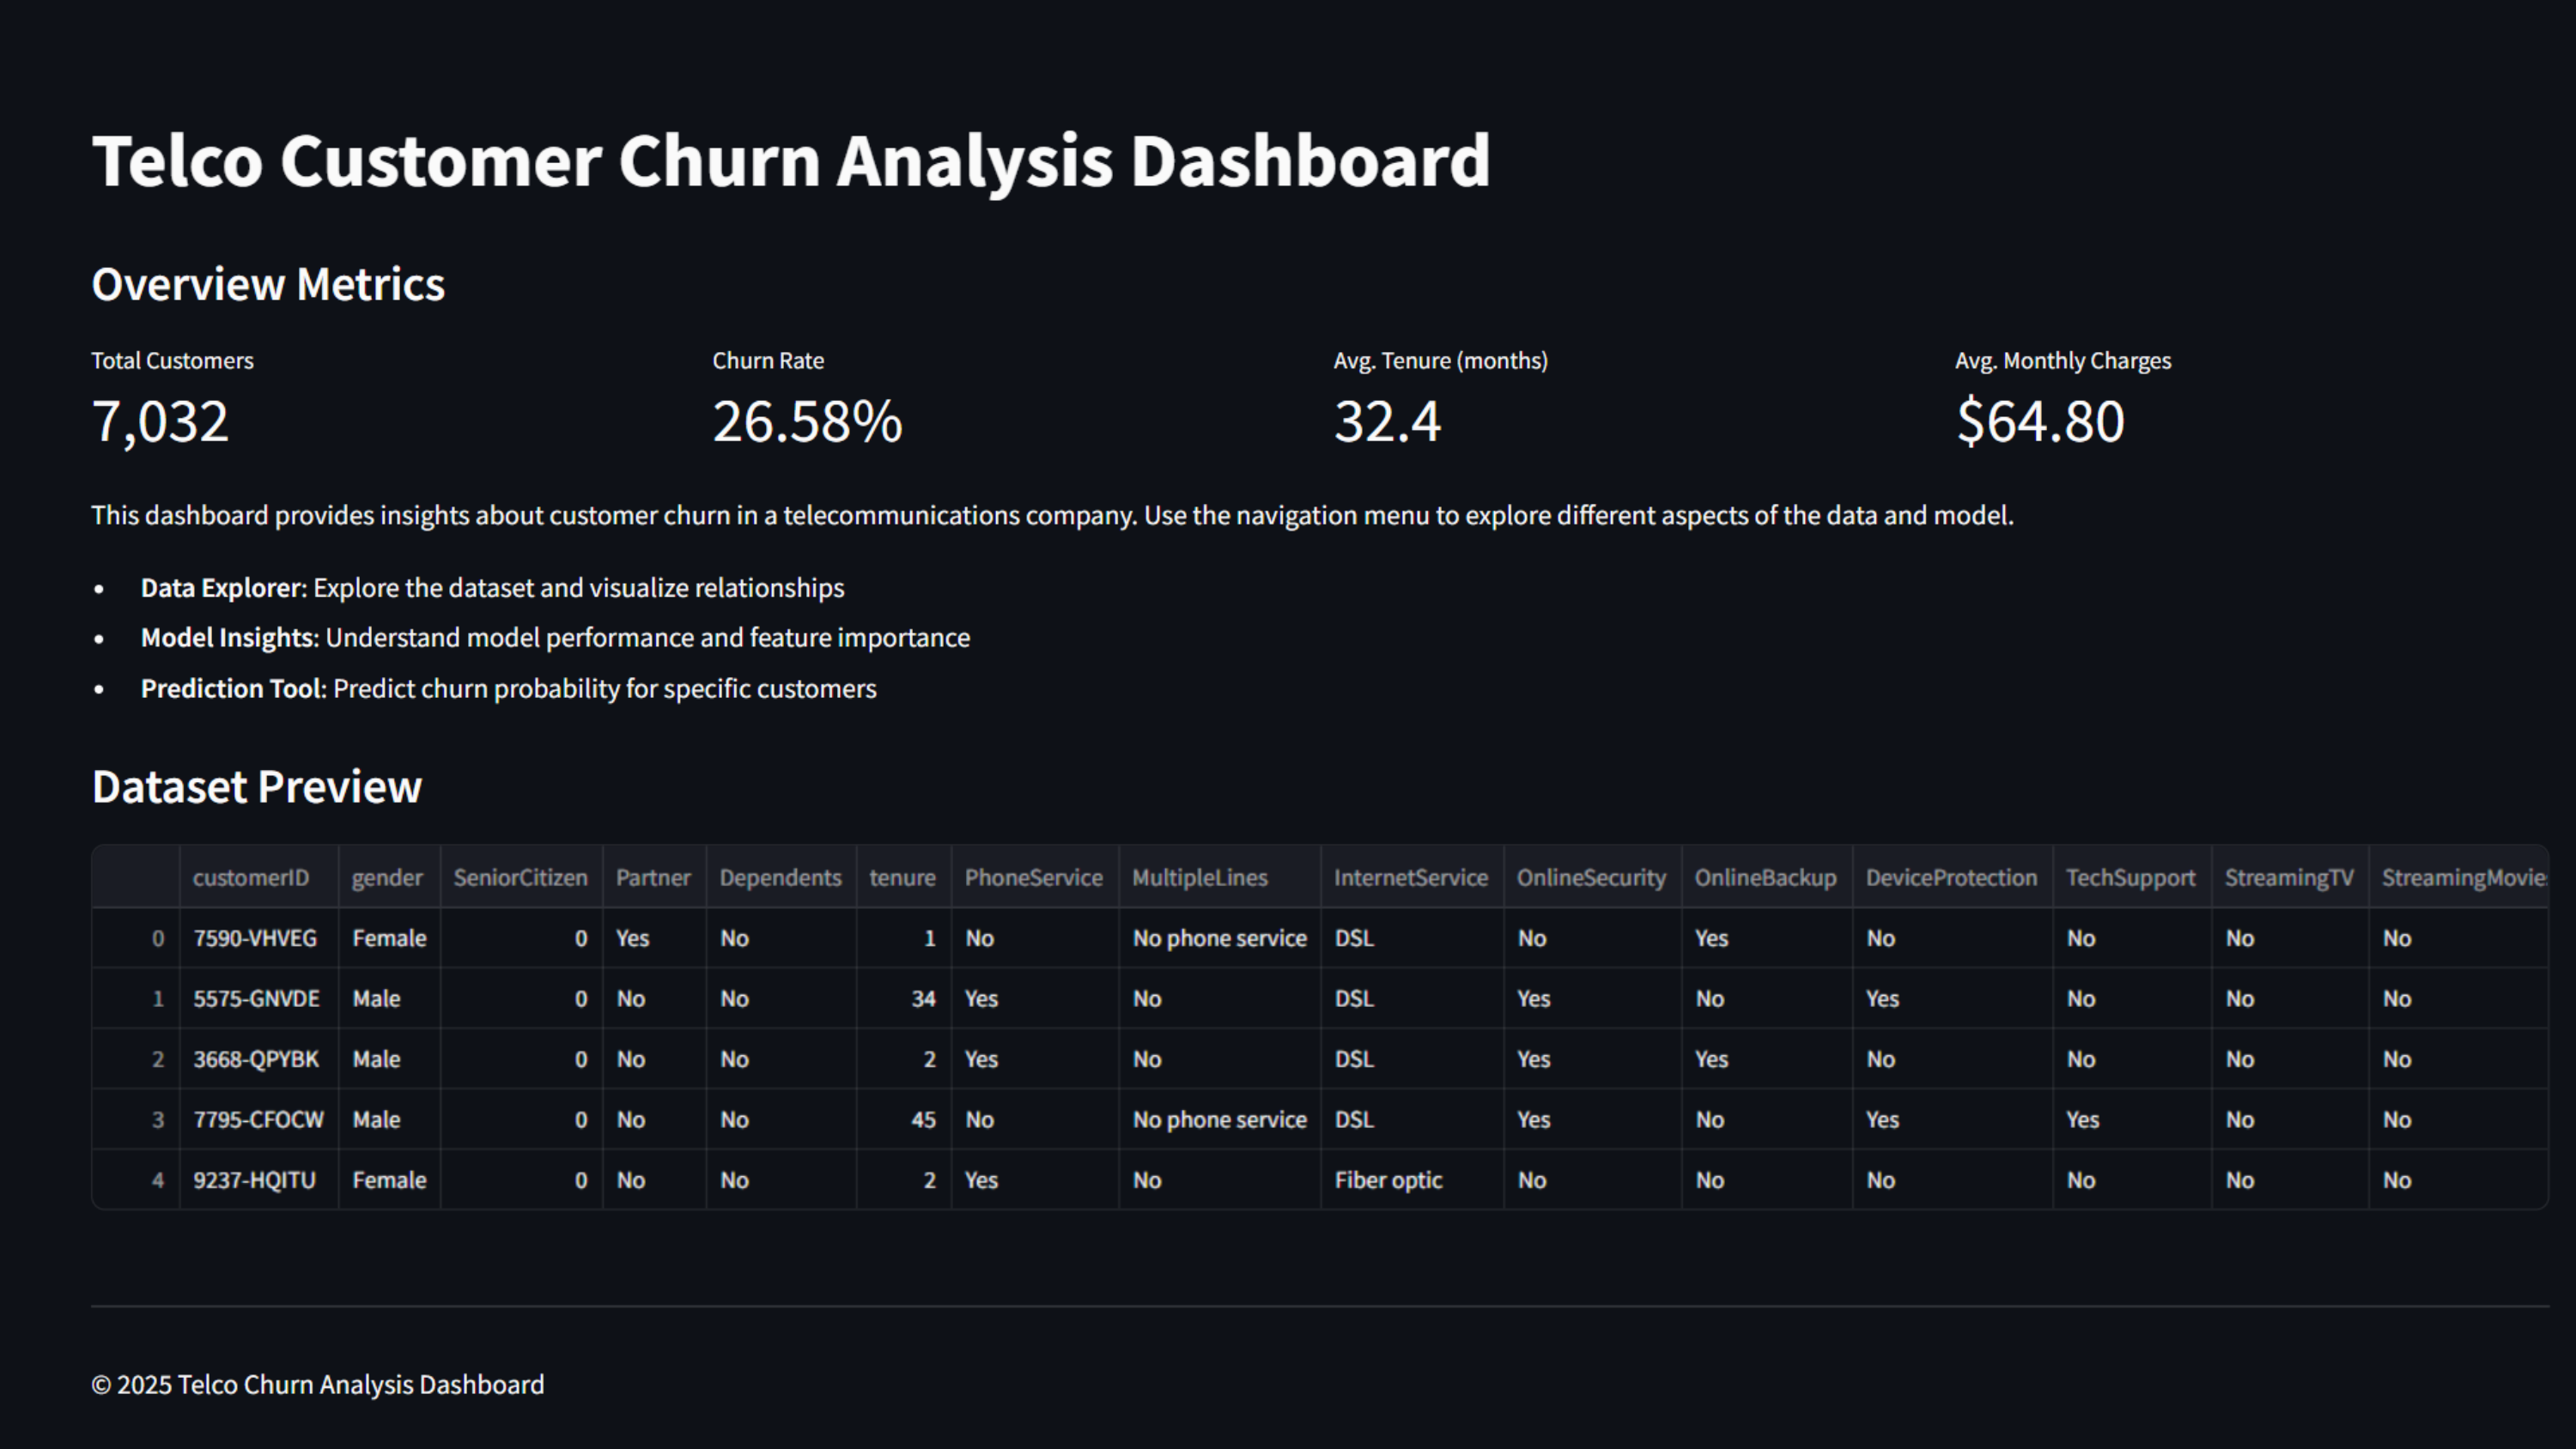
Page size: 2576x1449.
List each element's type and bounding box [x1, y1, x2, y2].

text_box [0, 0, 2576, 1449]
